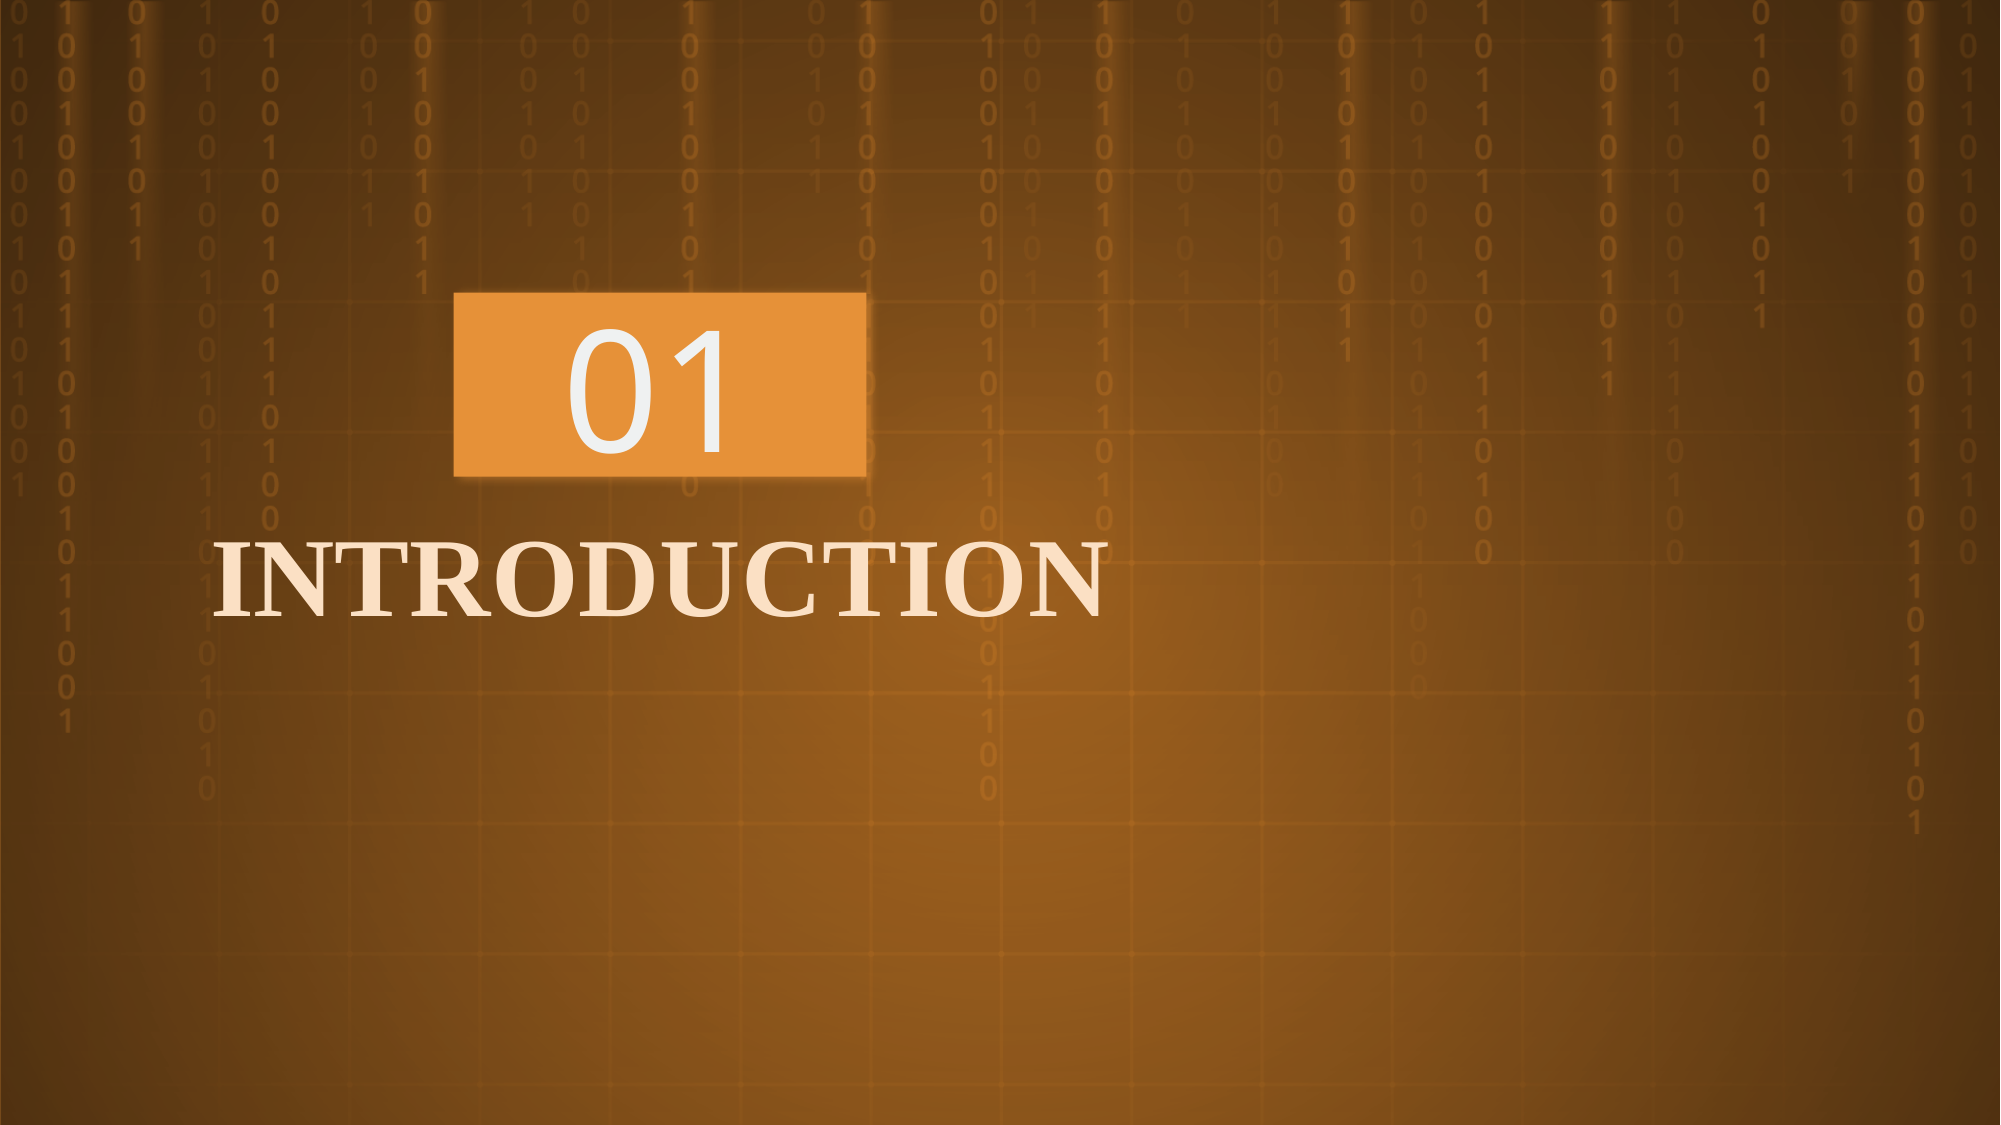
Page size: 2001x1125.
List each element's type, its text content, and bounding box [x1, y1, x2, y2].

title INTRODUCTION [183, 488, 1137, 673]
title 01 [453, 292, 867, 477]
